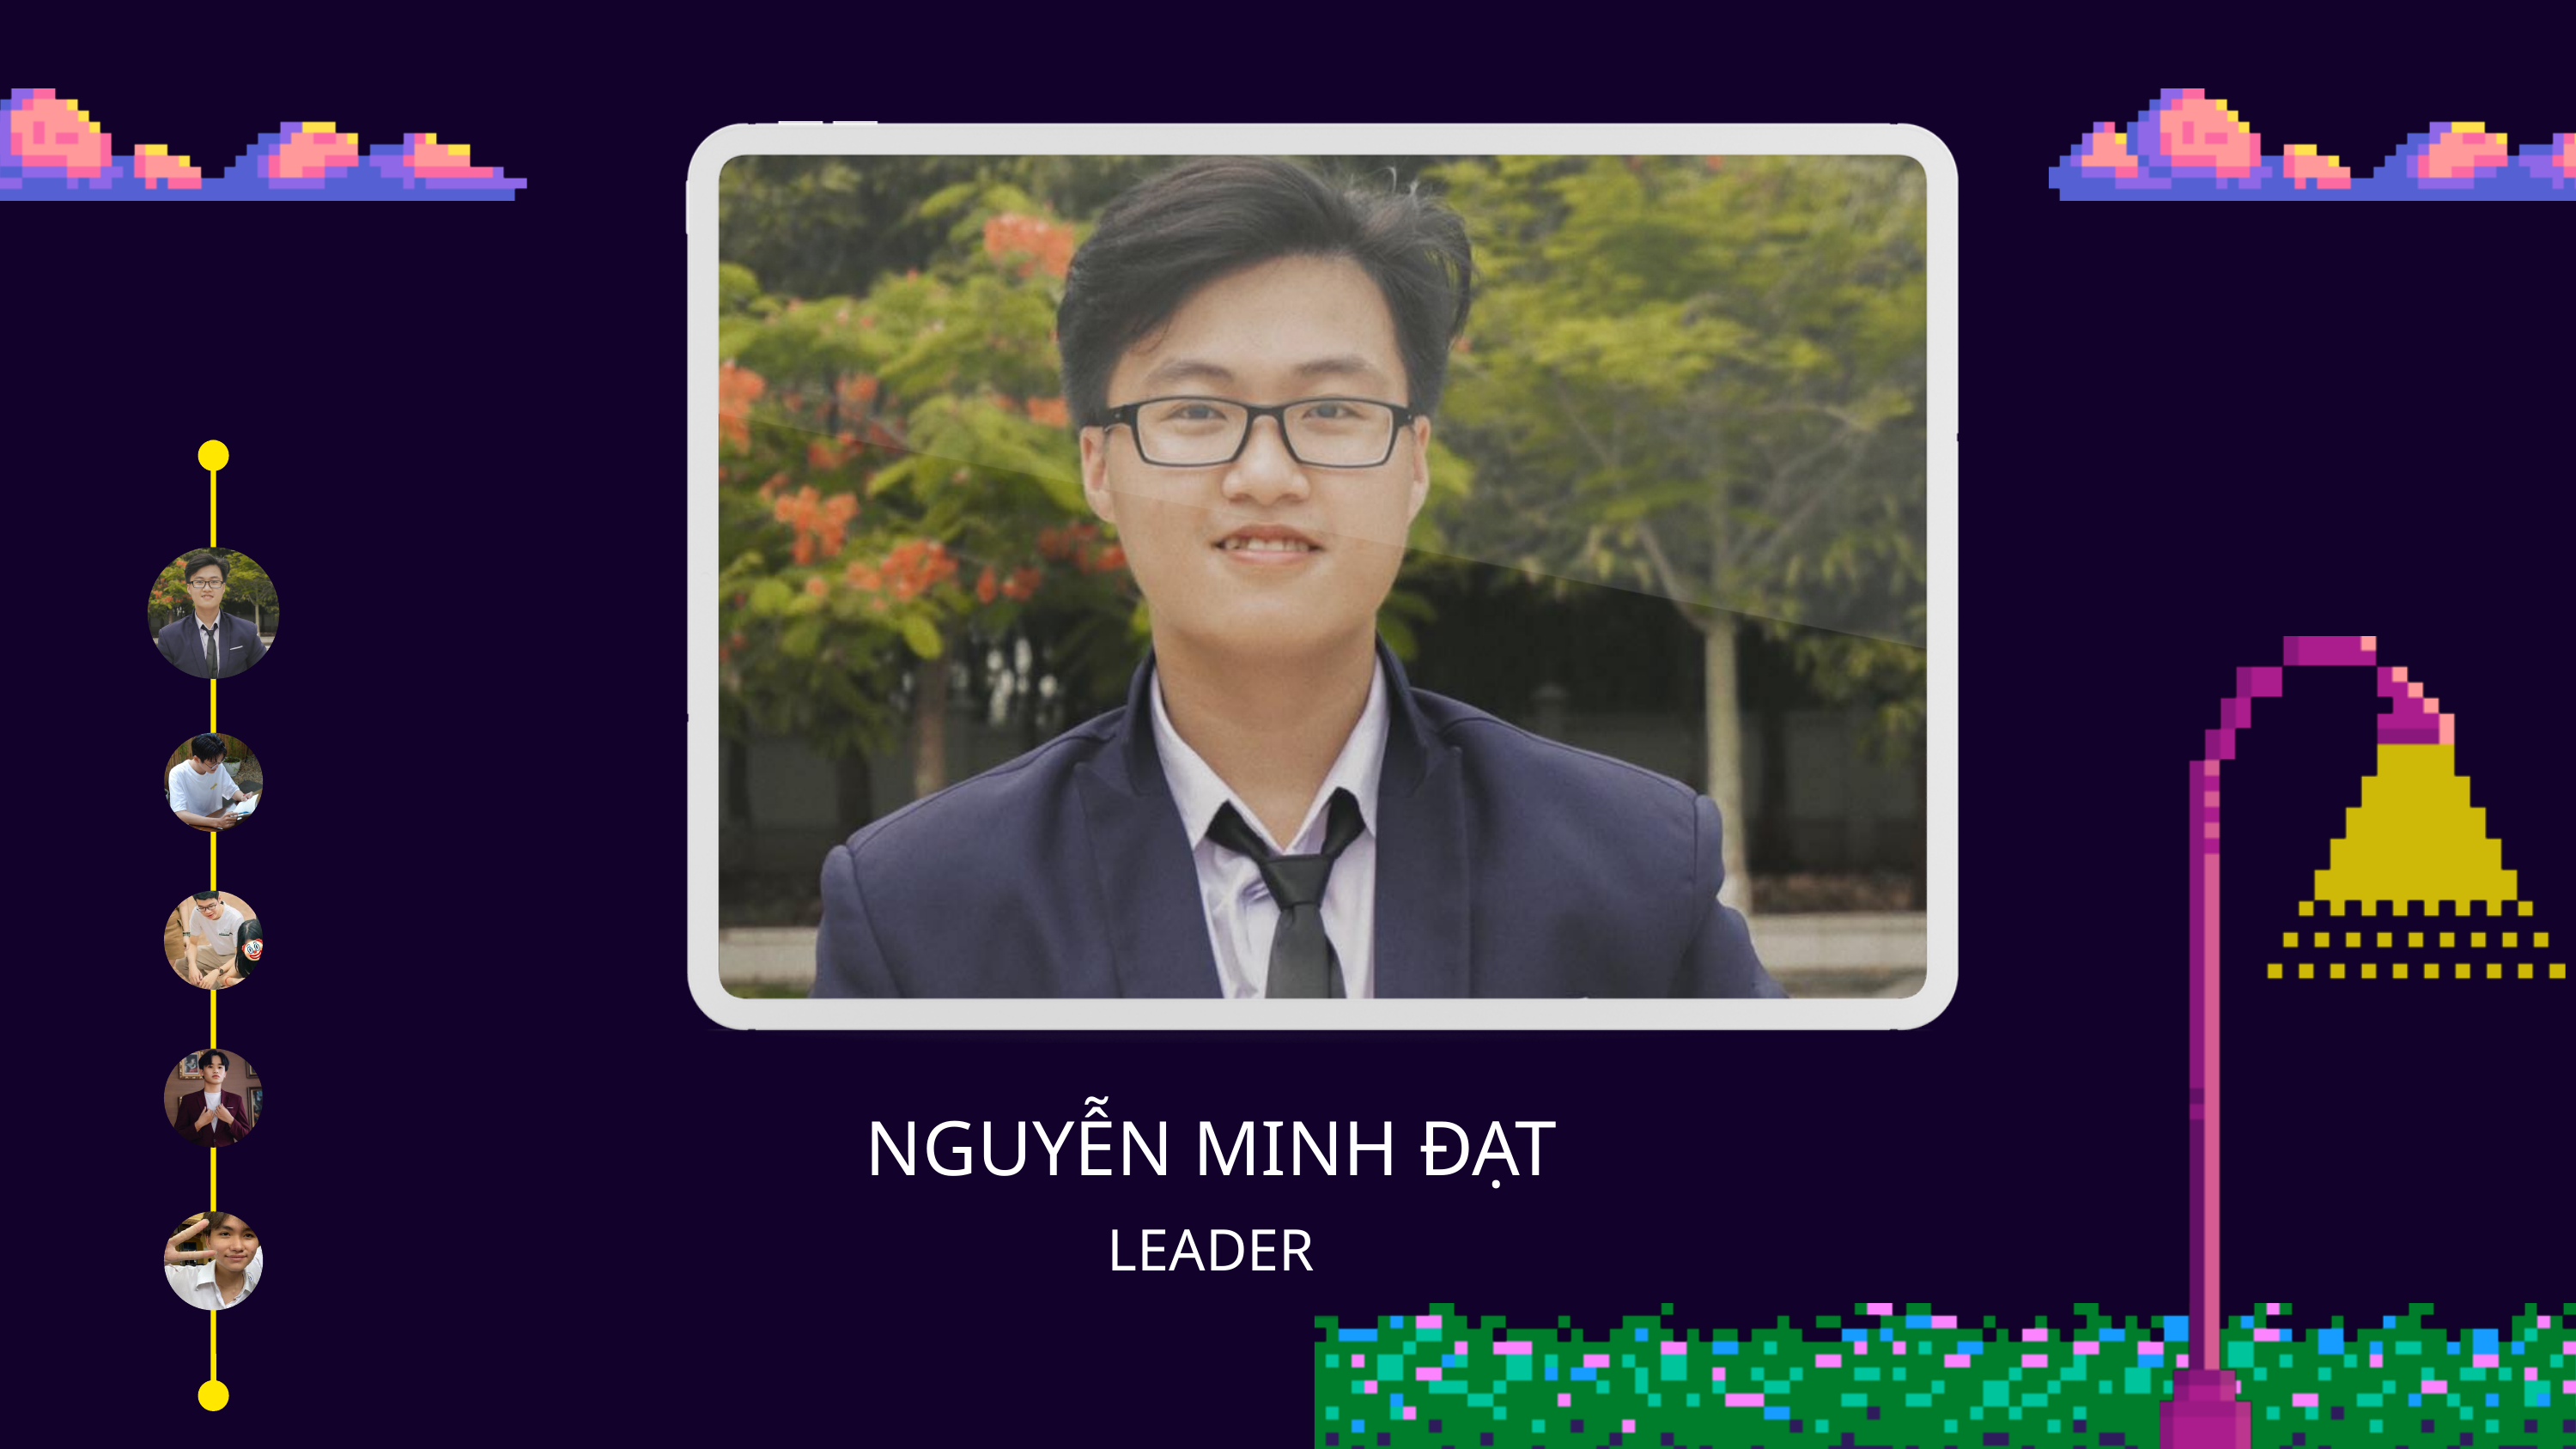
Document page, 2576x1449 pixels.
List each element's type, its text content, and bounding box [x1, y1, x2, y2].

text_box LEADER [914, 1222, 1508, 1282]
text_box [163, 1048, 264, 1148]
text_box [0, 88, 527, 201]
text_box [197, 440, 229, 471]
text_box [147, 547, 280, 680]
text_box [163, 1210, 264, 1311]
text_box [2159, 636, 2566, 1449]
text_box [163, 890, 264, 991]
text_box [684, 120, 1959, 1043]
text_box [2566, 1303, 2576, 1449]
text_box NGUYỄN MINH ĐẠT [777, 1112, 1645, 1191]
text_box [2049, 88, 2576, 201]
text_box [163, 732, 264, 833]
text_box [1314, 1303, 2159, 1449]
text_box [197, 1379, 229, 1412]
